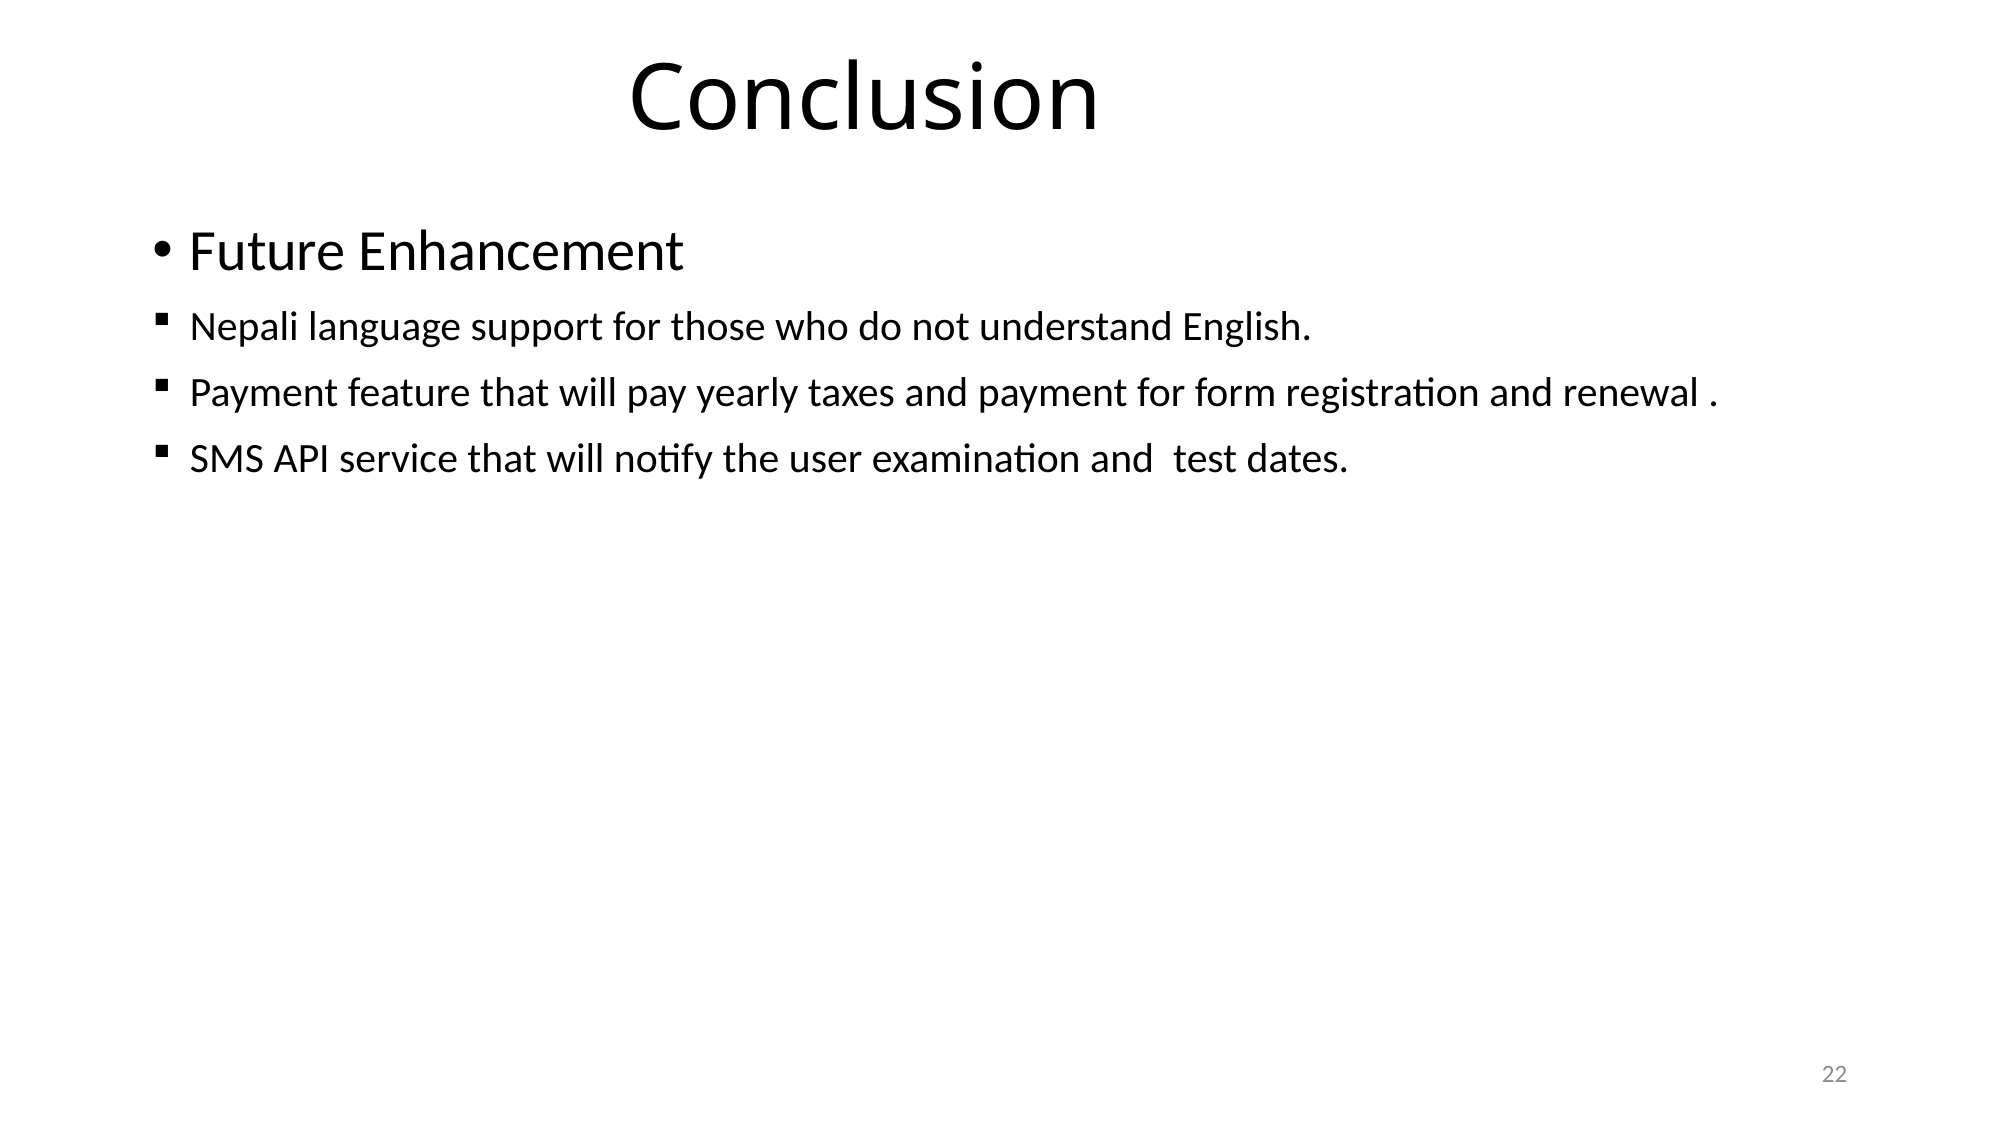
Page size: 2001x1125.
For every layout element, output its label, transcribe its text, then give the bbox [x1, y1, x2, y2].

title Conclusion [137, 22, 1863, 179]
slide_number 22 [1412, 1042, 1863, 1103]
list Future Enhancement Nepali language support for those who do not understand English. Payment feature that will pay yearly taxes and payment for form registration and renewal . SMS API service that will notify the user examination and test dates. [137, 213, 1863, 1020]
